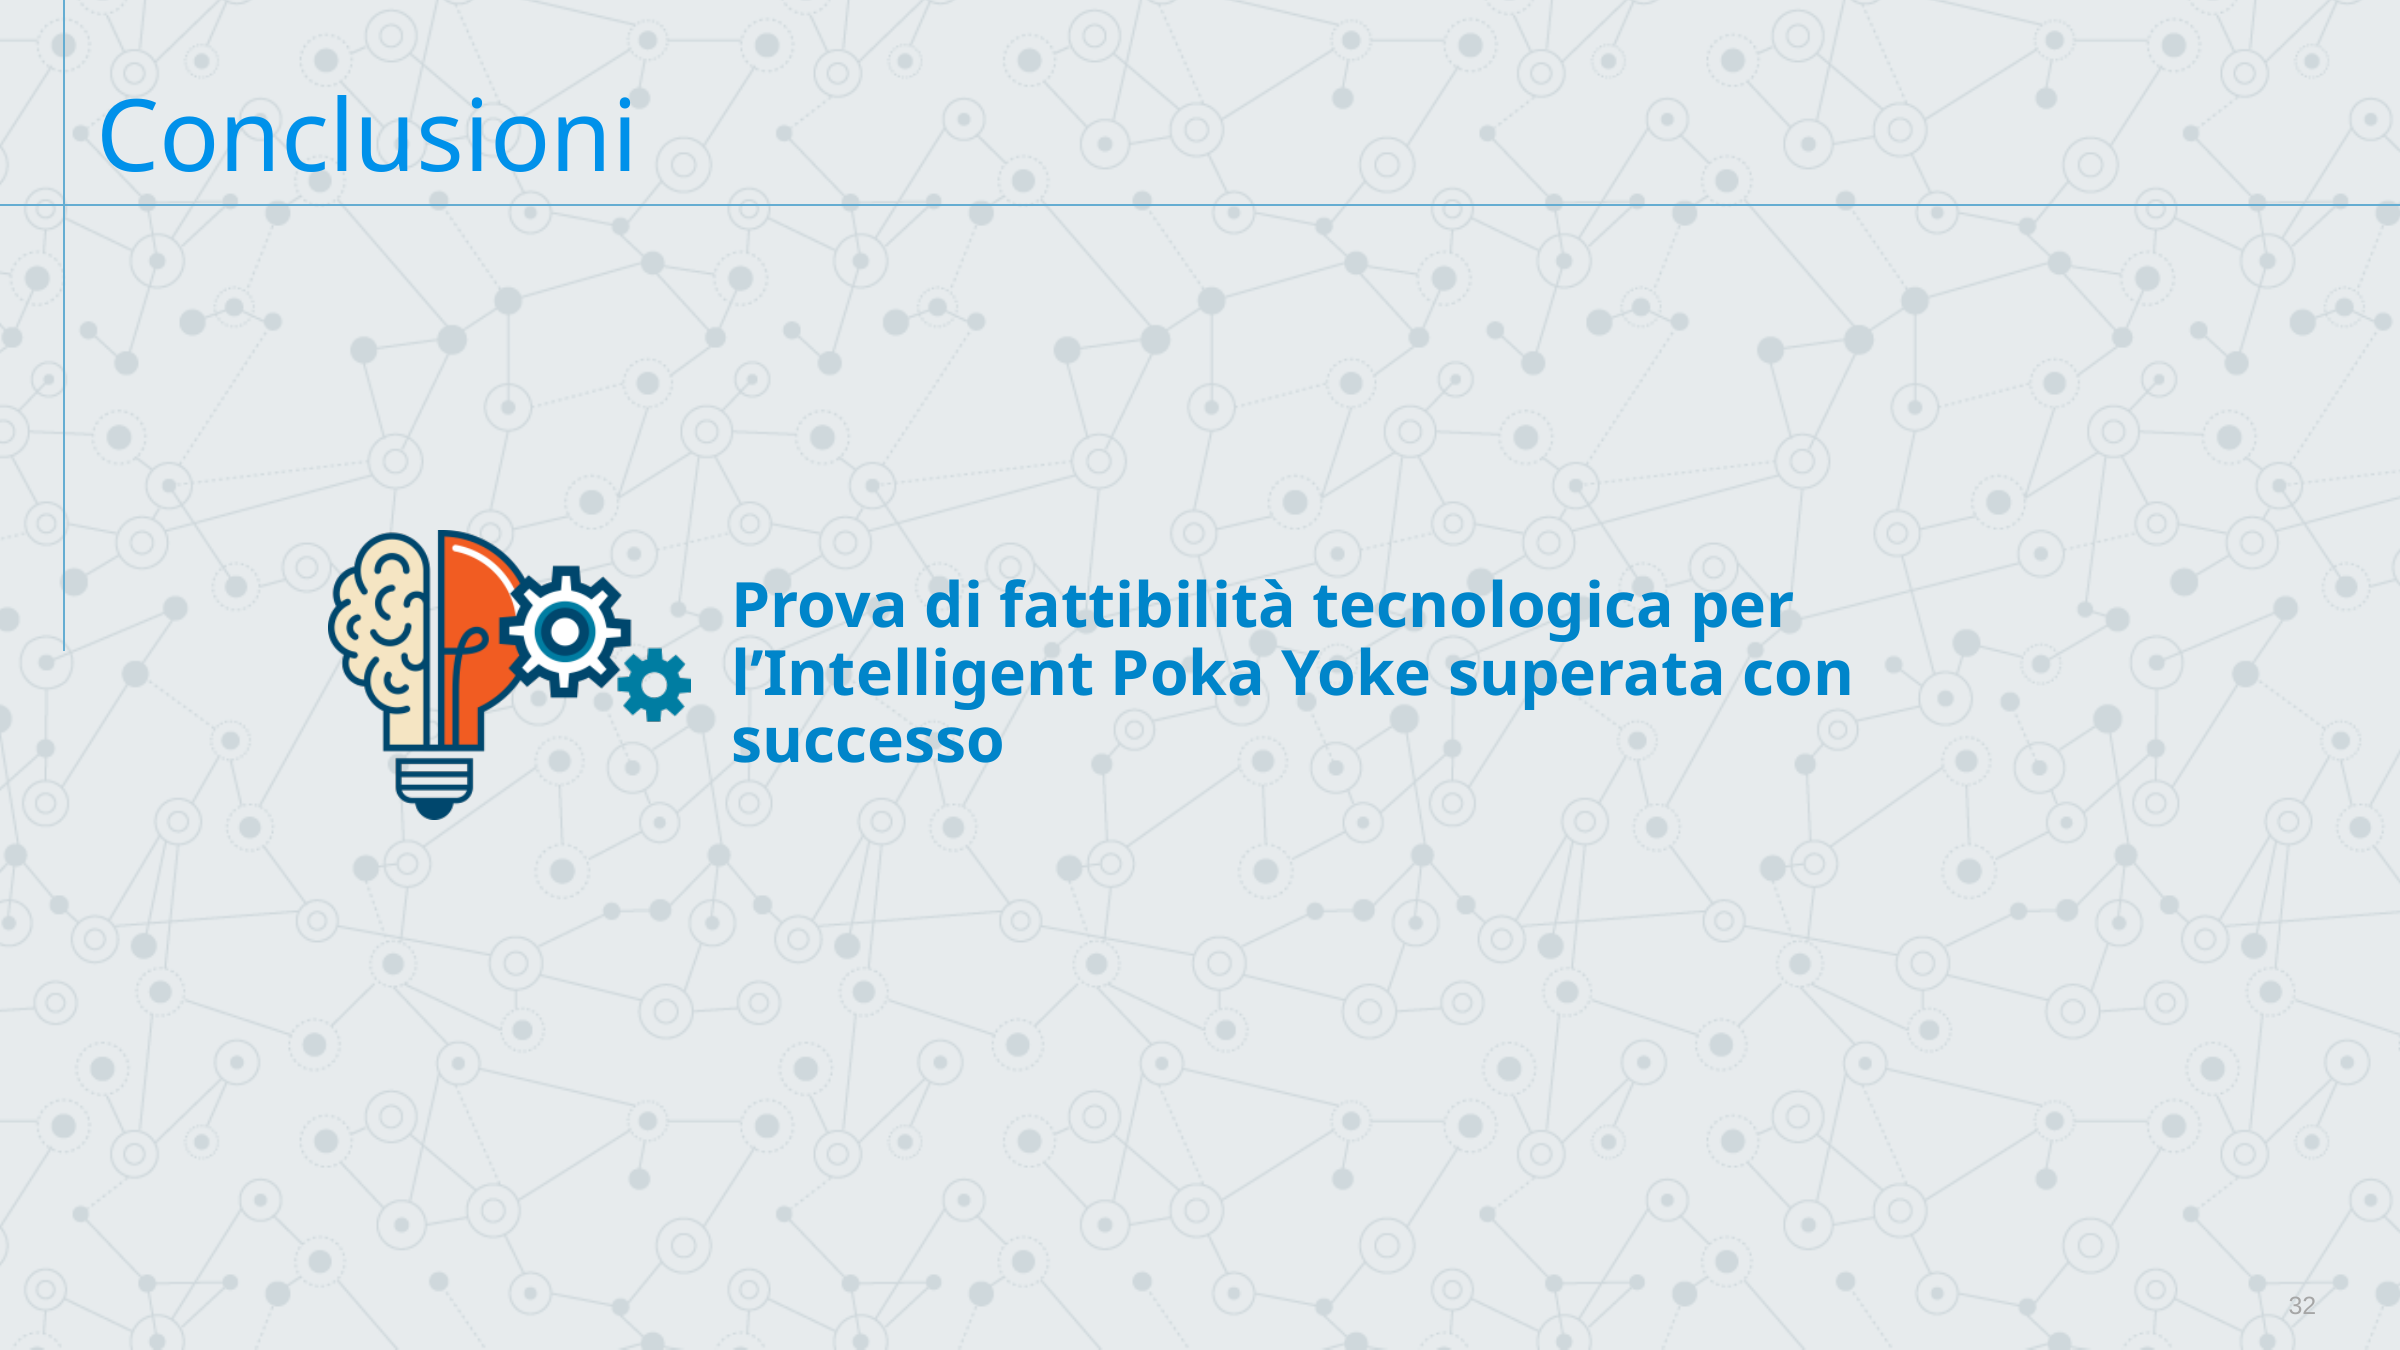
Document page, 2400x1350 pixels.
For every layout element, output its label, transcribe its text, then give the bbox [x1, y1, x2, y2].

title Conclusioni [80, 21, 2069, 207]
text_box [328, 530, 2069, 820]
